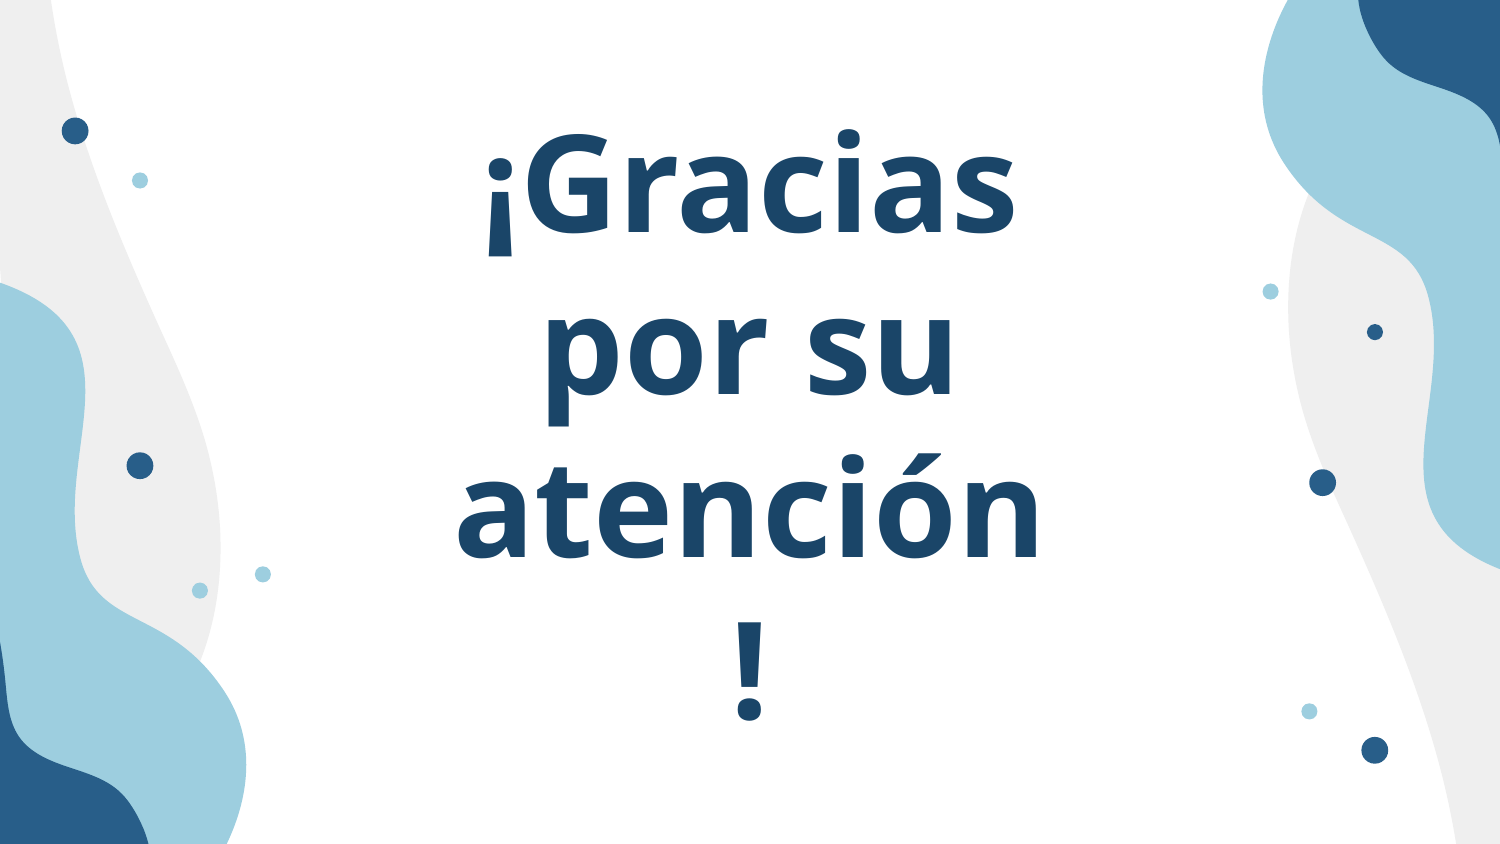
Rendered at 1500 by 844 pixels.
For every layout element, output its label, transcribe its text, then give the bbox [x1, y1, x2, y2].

title ¡Gracias por su atención! [431, 177, 1069, 666]
